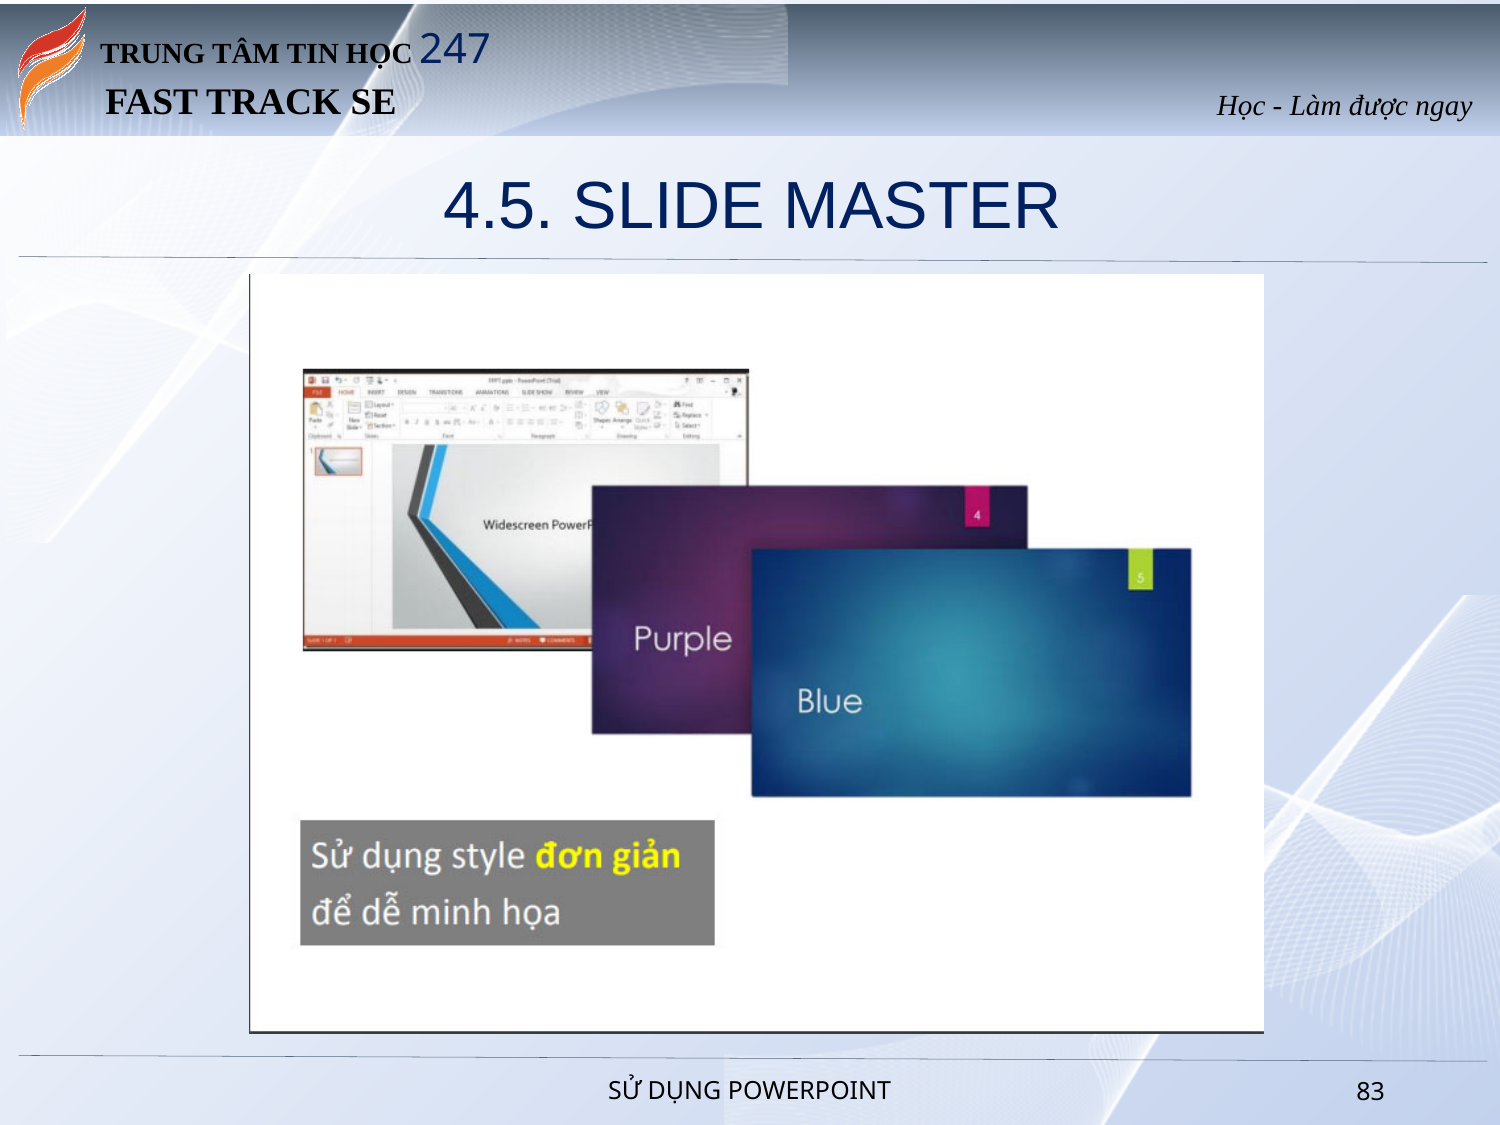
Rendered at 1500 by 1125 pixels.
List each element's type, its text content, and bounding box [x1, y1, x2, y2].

picture [6, 0, 1500, 1125]
slide_number 82 [1074, 1067, 1400, 1121]
title 4.5. SLIDE MASTER [18, 137, 1488, 250]
footer SỬ DỤNG POWERPOINT [512, 1067, 988, 1120]
